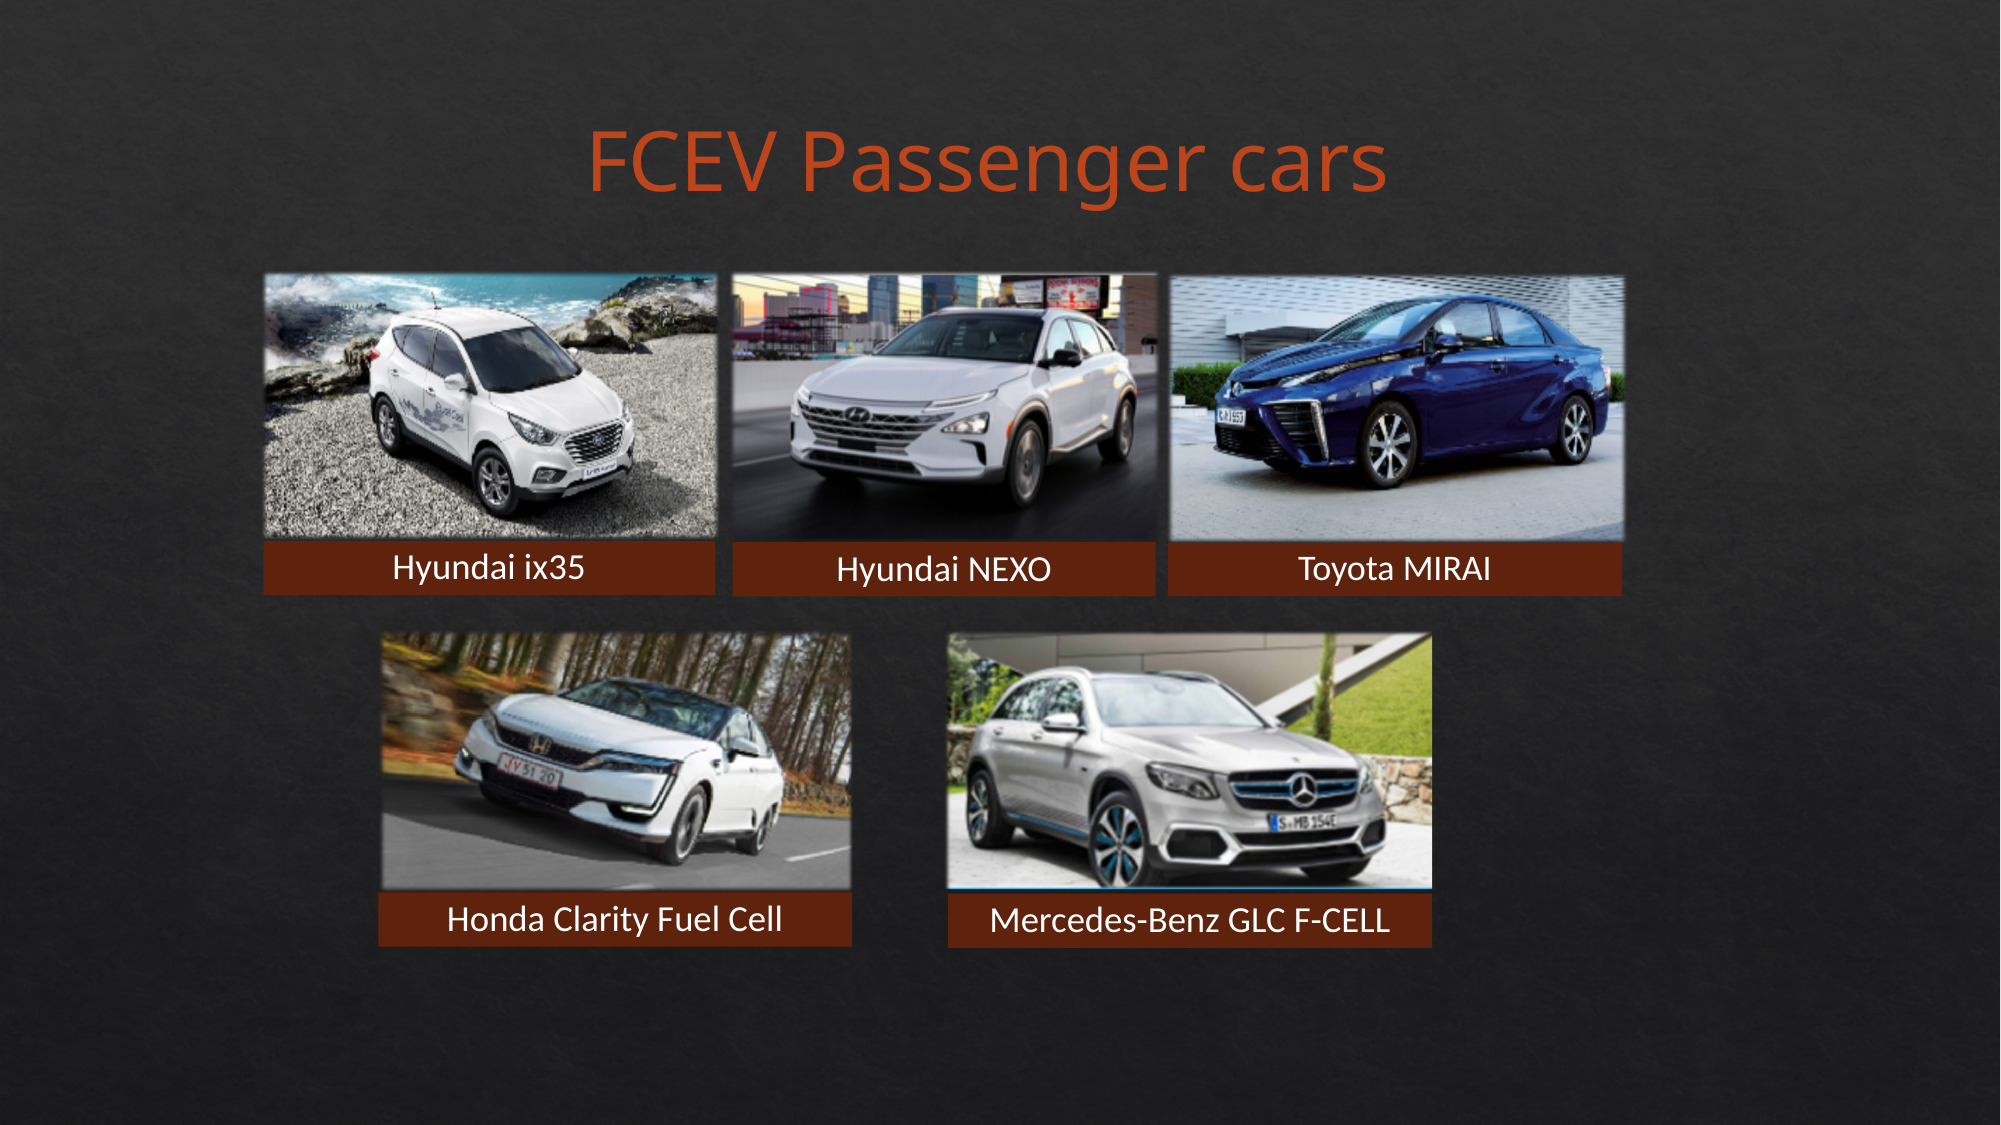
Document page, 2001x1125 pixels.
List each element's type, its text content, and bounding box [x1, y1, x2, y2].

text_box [261, 270, 1628, 948]
text_box FCEV Passenger cars [225, 33, 1750, 217]
